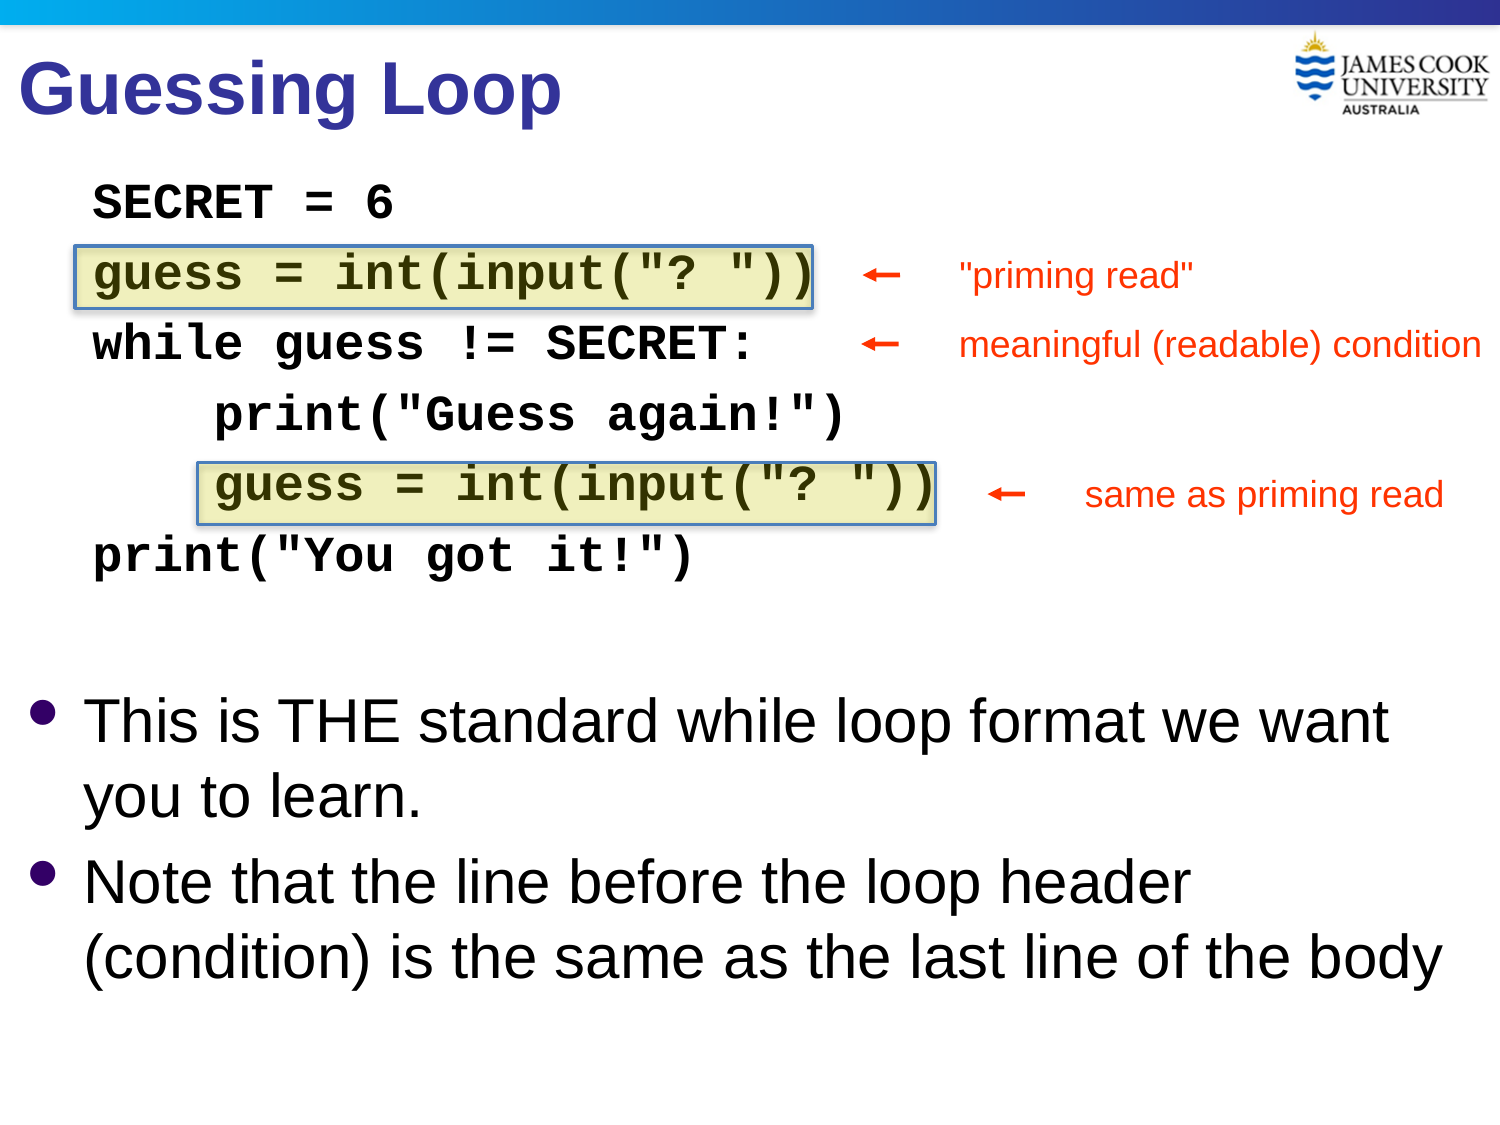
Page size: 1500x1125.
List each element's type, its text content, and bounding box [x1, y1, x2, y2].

title Guessing Loop [3, 32, 1411, 113]
text_box meaningful (readable) condition [944, 312, 1498, 373]
text_box same as priming read [1070, 462, 1460, 523]
text_box "priming read" [944, 243, 1209, 304]
text_box [987, 487, 1025, 501]
text_box [862, 268, 901, 282]
picture [1287, 25, 1500, 123]
text_box [197, 462, 936, 526]
list SECRET = 6 guess = int(input("? ")) while guess != SECRET: print("Guess again!") guess = int(input("? ")) print("You got it!") This is THE standard while loop format we want you to learn. Note that the line before the loop header (condition) is the same as the last line of the body [11, 160, 1477, 1029]
text_box [861, 337, 899, 351]
text_box [74, 245, 813, 309]
